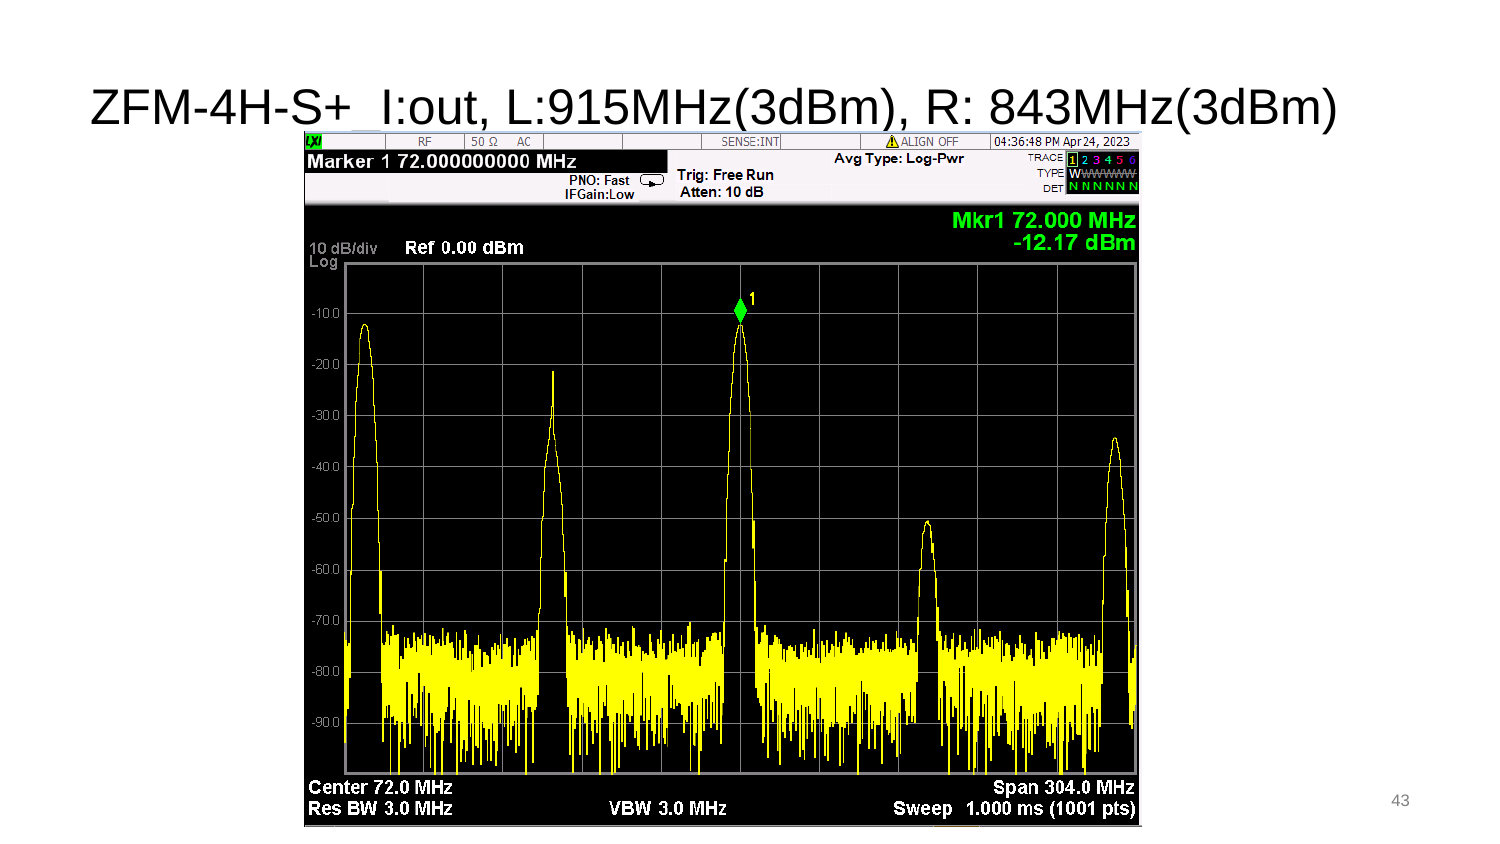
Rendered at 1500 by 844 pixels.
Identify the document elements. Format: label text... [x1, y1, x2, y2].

slide_number 43 [1200, 782, 1425, 827]
picture [303, 131, 1142, 828]
title ZFM-4H-S+_I:out, L:915MHz(3dBm), R: 843MHz(3dBm) [75, 33, 1425, 175]
